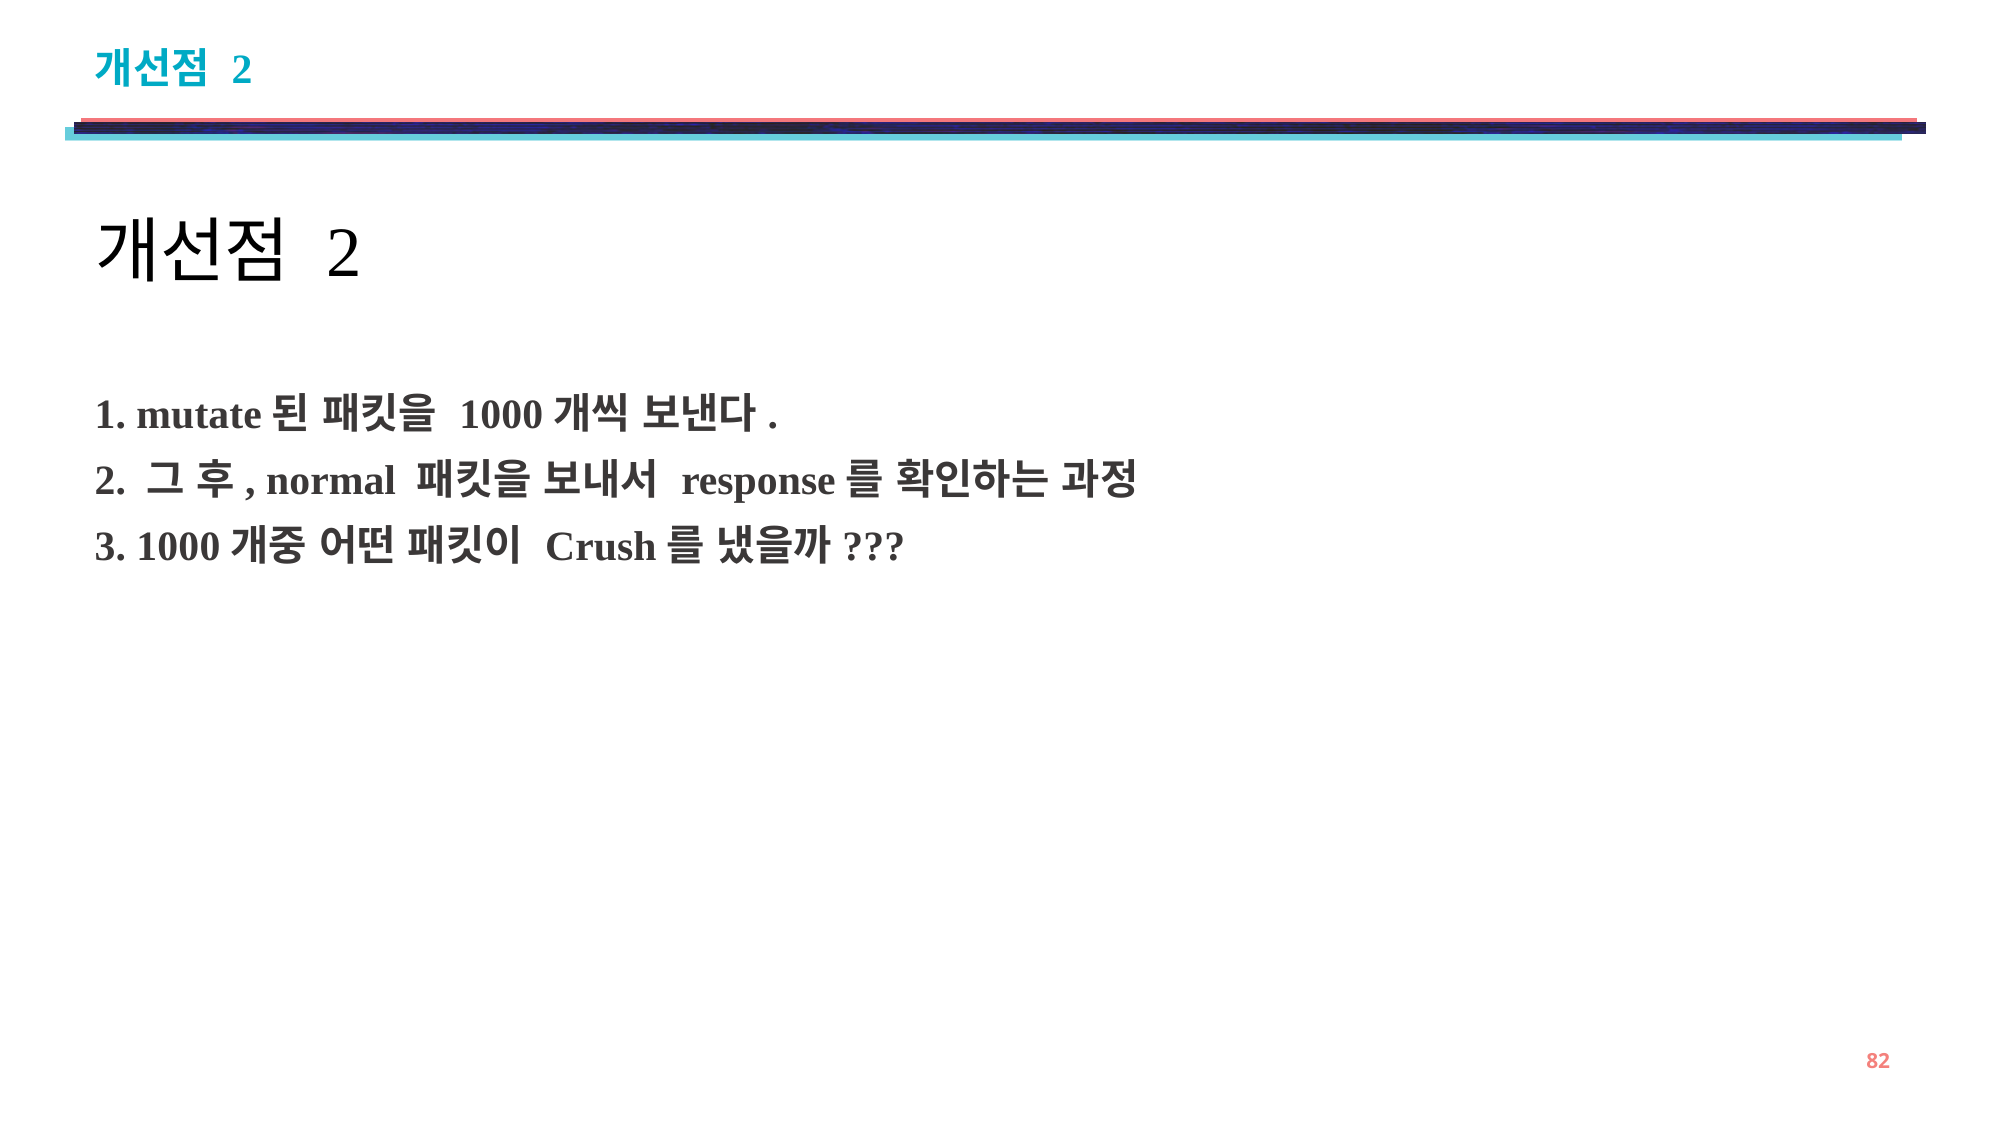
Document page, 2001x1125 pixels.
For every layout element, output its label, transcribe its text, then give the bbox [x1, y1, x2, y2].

title 개선점 2 [79, 27, 1957, 113]
list 1. mutate된 패킷을 1000개씩 보낸다. 2. 그 후, normal 패킷을 보내서 response를 확인하는 과정 3. 1000개중 어떤 패킷이 Crush를 냈을까??? [79, 385, 1865, 1099]
text_box 개선점 2 [80, 198, 378, 299]
